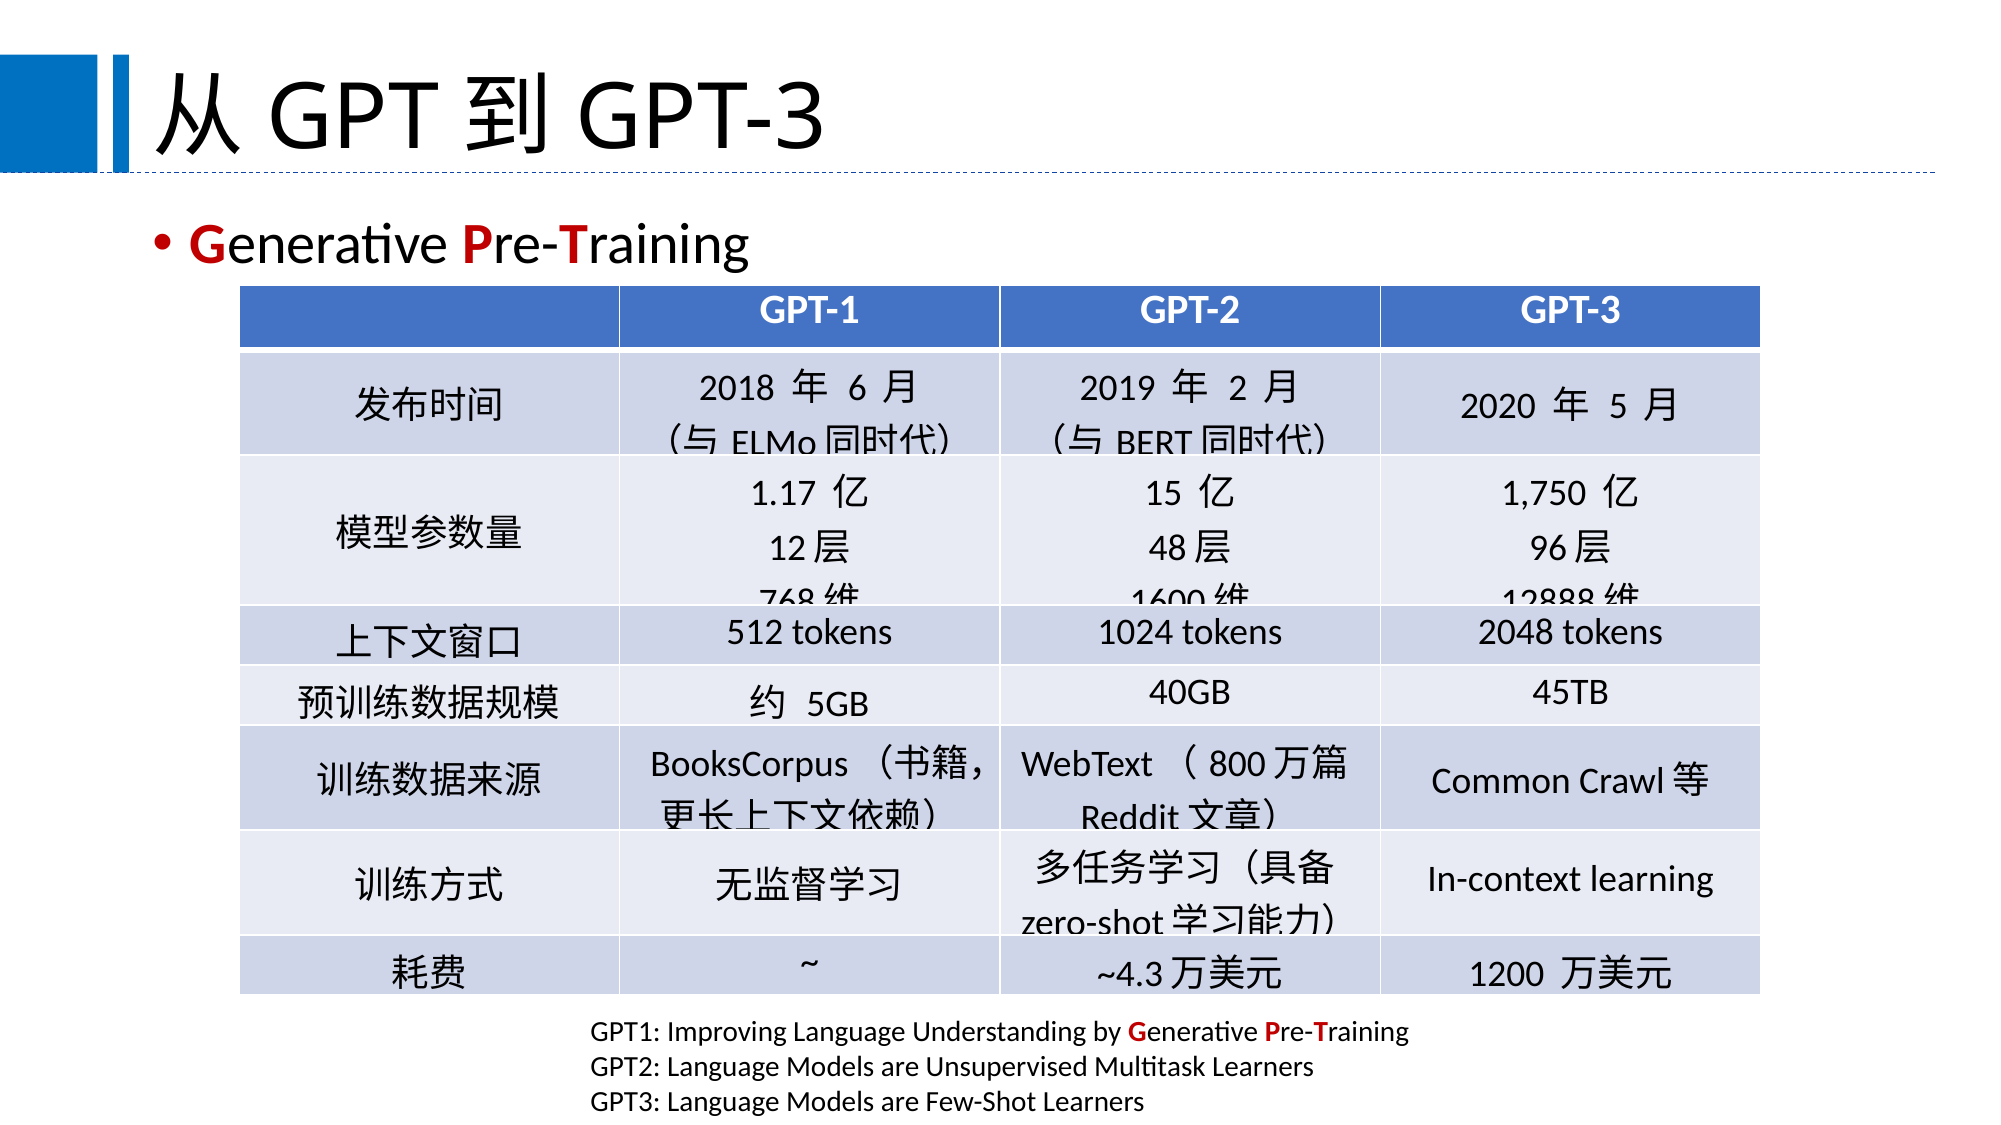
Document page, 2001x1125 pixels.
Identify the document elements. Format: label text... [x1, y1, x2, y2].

table_cell 2018 年 6 月 （与ELMo同时代） [620, 353, 999, 454]
table_cell Common Crawl等 [1381, 726, 1760, 829]
table_cell 上下文窗口 [240, 606, 619, 664]
table_cell 多任务学习（具备zero-shot学习能力） [1001, 831, 1380, 934]
table_cell 2048 tokens [1381, 606, 1760, 664]
title 从GPT到GPT-3 [137, 59, 1863, 178]
table_cell 1024 tokens [1001, 606, 1380, 664]
table_cell 2020 年 5 月 [1381, 353, 1760, 454]
table_header [240, 286, 619, 347]
table_cell ~4.3万美元 [1001, 936, 1380, 994]
table_cell In-context learning [1381, 831, 1760, 934]
table_cell 2019 年 2 月 （与BERT同时代） [1001, 353, 1380, 454]
table_cell 1,750 亿 96层 12888维 [1381, 456, 1760, 604]
table_cell BooksCorpus（书籍，更长上下文依赖） [620, 726, 999, 829]
table_header GPT-2 [1001, 286, 1380, 347]
table_cell 1.17 亿 12层 768维 [620, 456, 999, 604]
table_header GPT-1 [620, 286, 999, 347]
table_cell ~ [620, 936, 999, 994]
table_cell 15 亿 48层 1600维 [1001, 456, 1380, 604]
table_cell 40GB [1001, 666, 1380, 724]
table_cell 预训练数据规模 [240, 666, 619, 724]
table_cell 无监督学习 [620, 831, 999, 934]
table_cell 45TB [1381, 666, 1760, 724]
list Generative Pre-Training [137, 205, 1863, 1014]
table_cell 训练数据来源 [240, 726, 619, 829]
table_cell 约 5GB [620, 666, 999, 724]
table_header GPT-3 [1381, 286, 1760, 347]
table_cell 模型参数量 [240, 456, 619, 604]
table_cell 1200 万美元 [1381, 936, 1760, 994]
text_box GPT1: Improving Language Understanding by Generative Pre-Training GPT2: Language Models are Unsupervised Multitask Learners GPT3: Language Models are Few-Shot Learners [575, 1004, 1425, 1125]
table_cell 发布时间 [240, 353, 619, 454]
table_cell 耗费 [240, 936, 619, 994]
table_cell 训练方式 [240, 831, 619, 934]
table_cell WebText（800万篇Reddit文章） [1001, 726, 1380, 829]
table_cell 512 tokens [620, 606, 999, 664]
